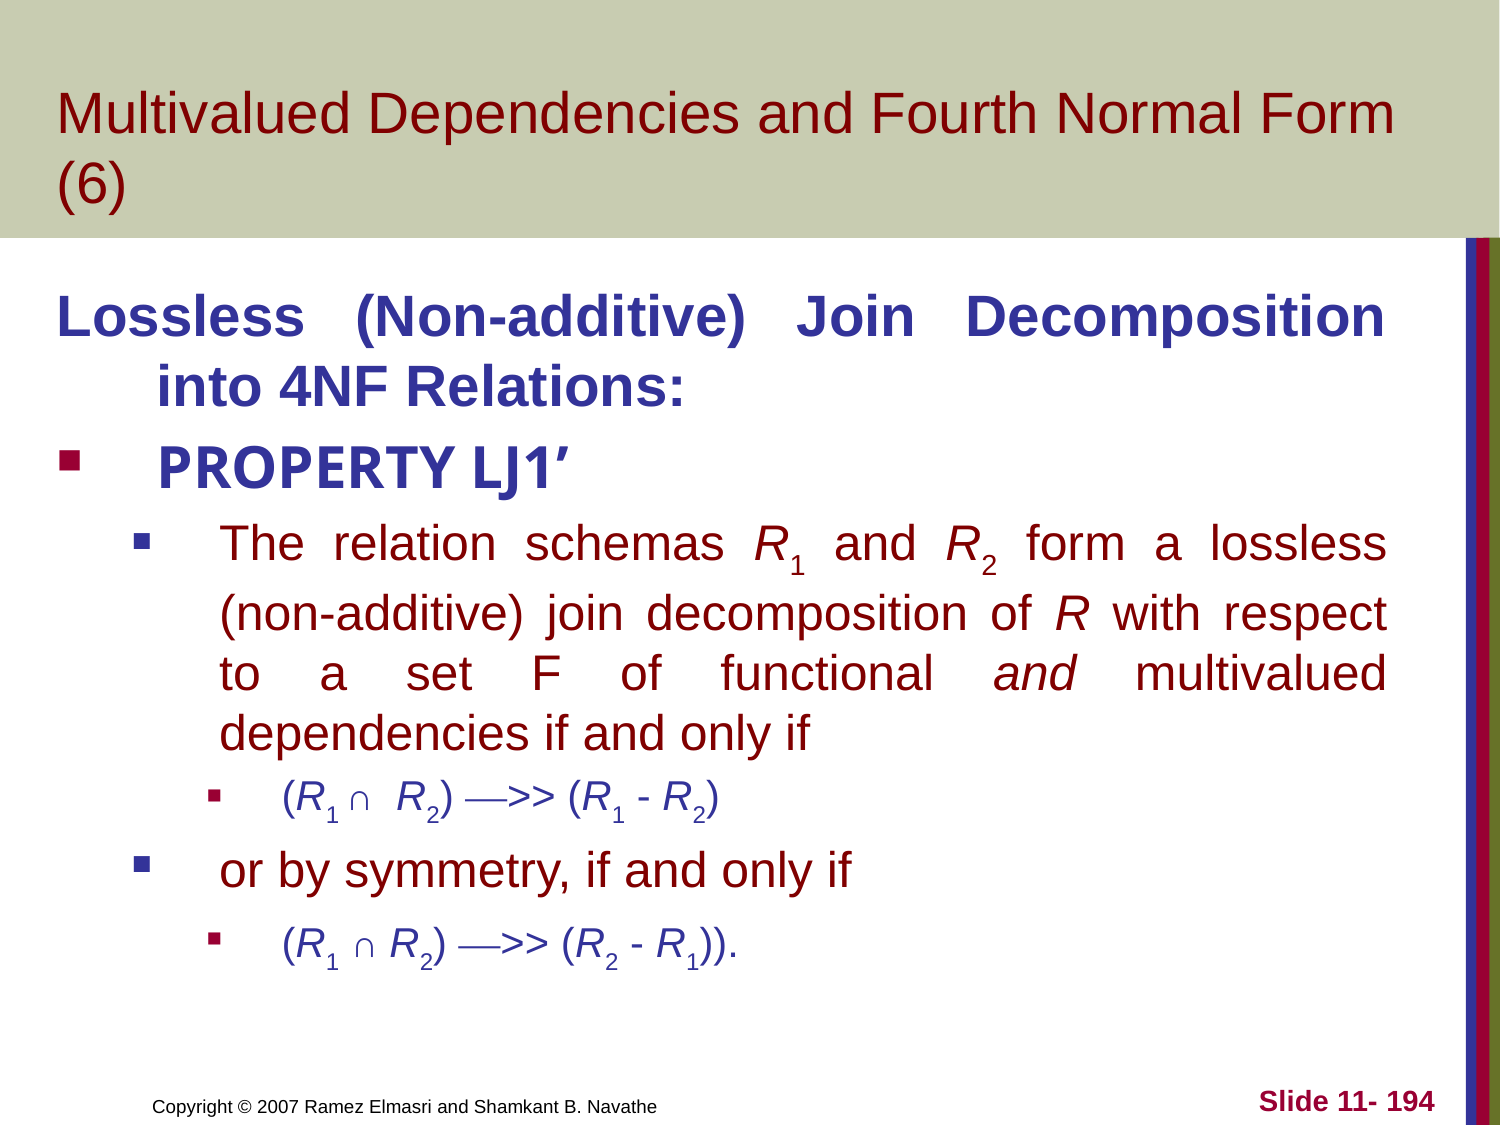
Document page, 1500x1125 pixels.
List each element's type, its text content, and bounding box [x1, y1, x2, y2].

slide_number Slide 11- 194 [1137, 1049, 1451, 1125]
title Multivalued Dependencies and Fourth Normal Form (6) [41, 35, 1472, 224]
list Lossless (Non-additive) Join Decomposition into 4NF Relations: PROPERTY LJ1’ The relation schemas R1 and R2 form a lossless (non-additive) join decomposition of R with respect to a set F of functional and multivalued dependencies if and only if (R1 ∩ R2) —>> (R1 - R2) or by symmetry, if and only if (R1 ∩ R2) —>> (R2 - R1)). [41, 270, 1388, 1038]
